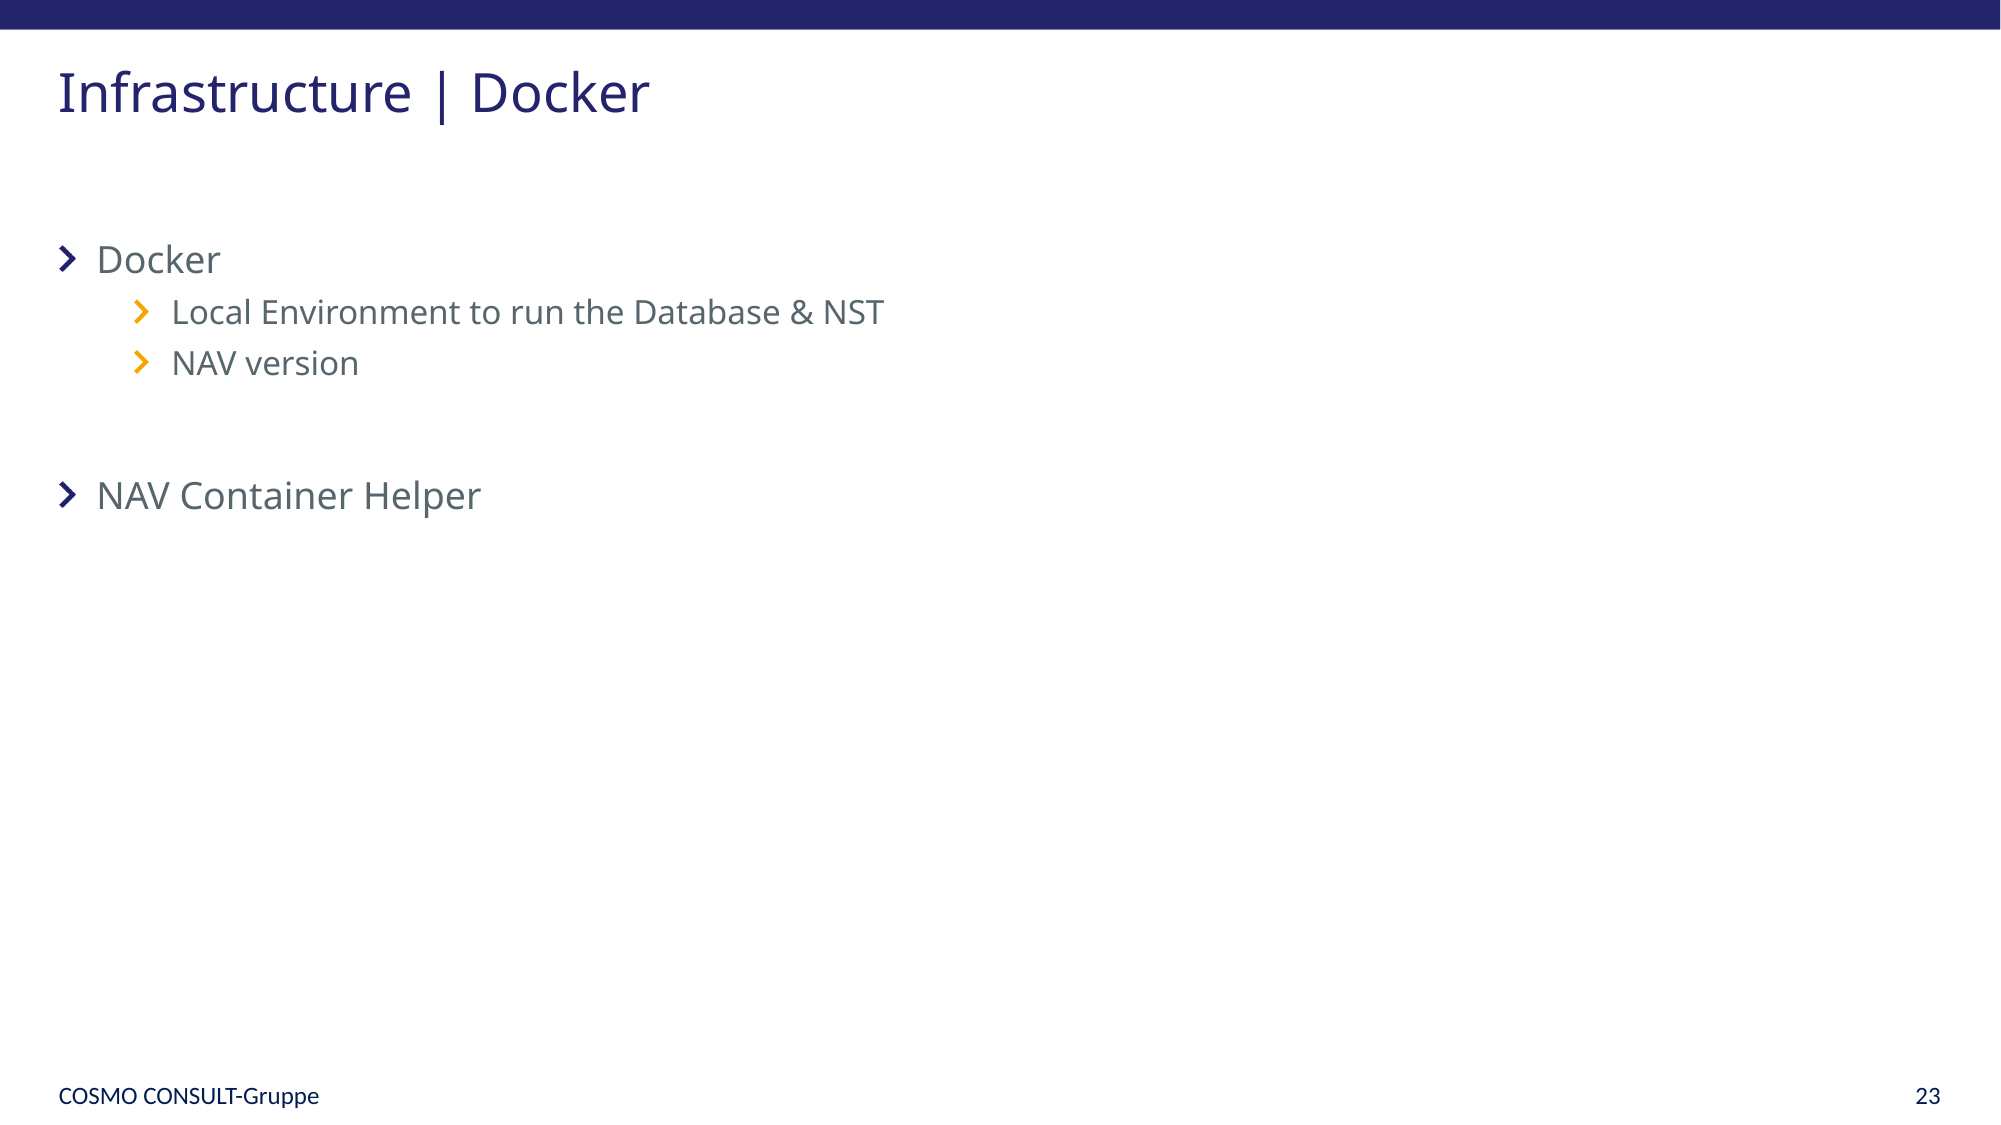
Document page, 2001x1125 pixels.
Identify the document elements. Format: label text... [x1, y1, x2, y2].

picture [59, 245, 76, 272]
title Infrastructure | Docker [59, 59, 1940, 189]
picture [134, 350, 149, 374]
picture [59, 481, 76, 508]
picture [134, 299, 149, 324]
list Docker Local Environment to run the Database & NST NAV version NAV Container Helper [58, 235, 1941, 1040]
